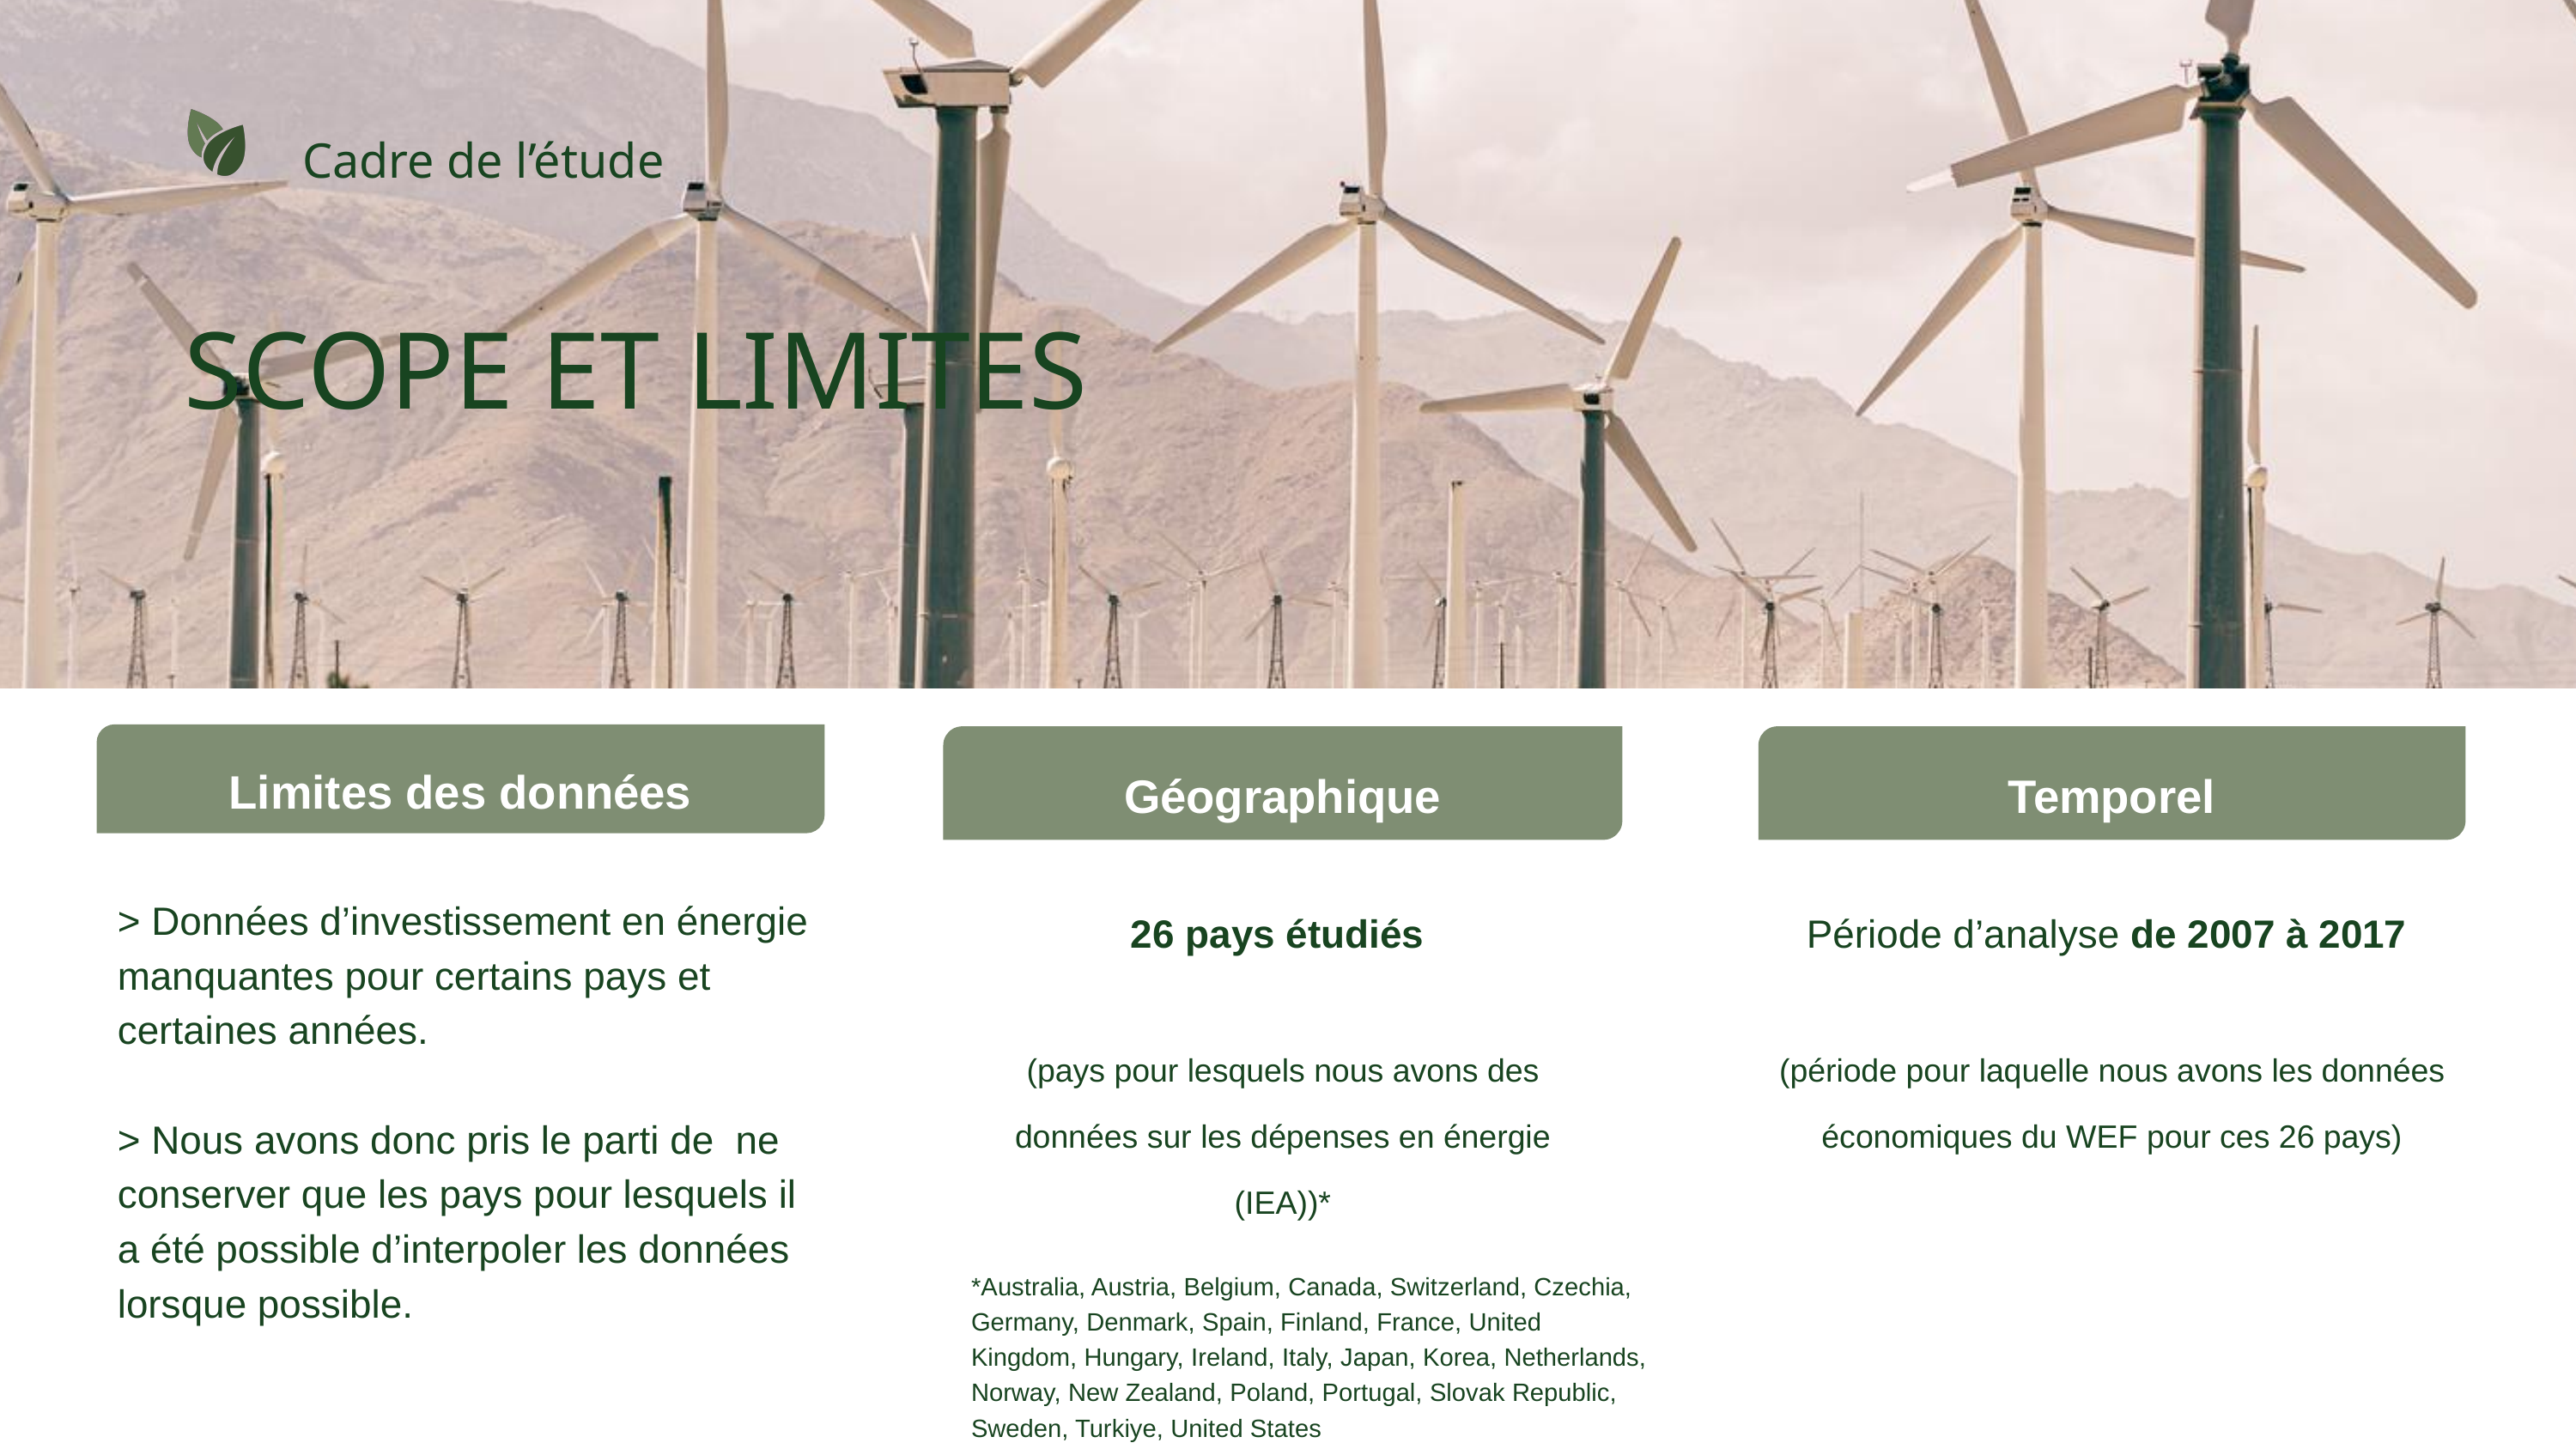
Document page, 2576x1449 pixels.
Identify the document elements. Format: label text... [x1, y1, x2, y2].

text_box > Données d’investissement en énergie manquantes pour certains pays et certaines années. > Nous avons donc pris le parti de ne conserver que les pays pour lesquels il a été possible d’interpoler les données lorsque possible. [117, 888, 825, 1381]
text_box Temporel [1758, 726, 2466, 840]
text_box *Australia, Austria, Belgium, Canada, Switzerland, Czechia, Germany, Denmark, Spain, Finland, France, United Kingdom, Hungary, Ireland, Italy, Japan, Korea, Netherlands, Norway, New Zealand, Poland, Portugal, Slovak Republic, Sweden, Turkiye, United States [971, 1264, 1650, 1443]
picture [0, 0, 2576, 688]
text_box Limites des données [96, 724, 825, 834]
text_box 26 pays étudiés (pays pour lesquels nous avons des données sur les dépenses en énergie (IEA))* [973, 890, 1592, 1264]
text_box Période d’analyse de 2007 à 2017 (période pour laquelle nous avons les données économiques du WEF pour ces 26 pays) [1758, 890, 2466, 1210]
text_box Géographique [943, 726, 1623, 840]
